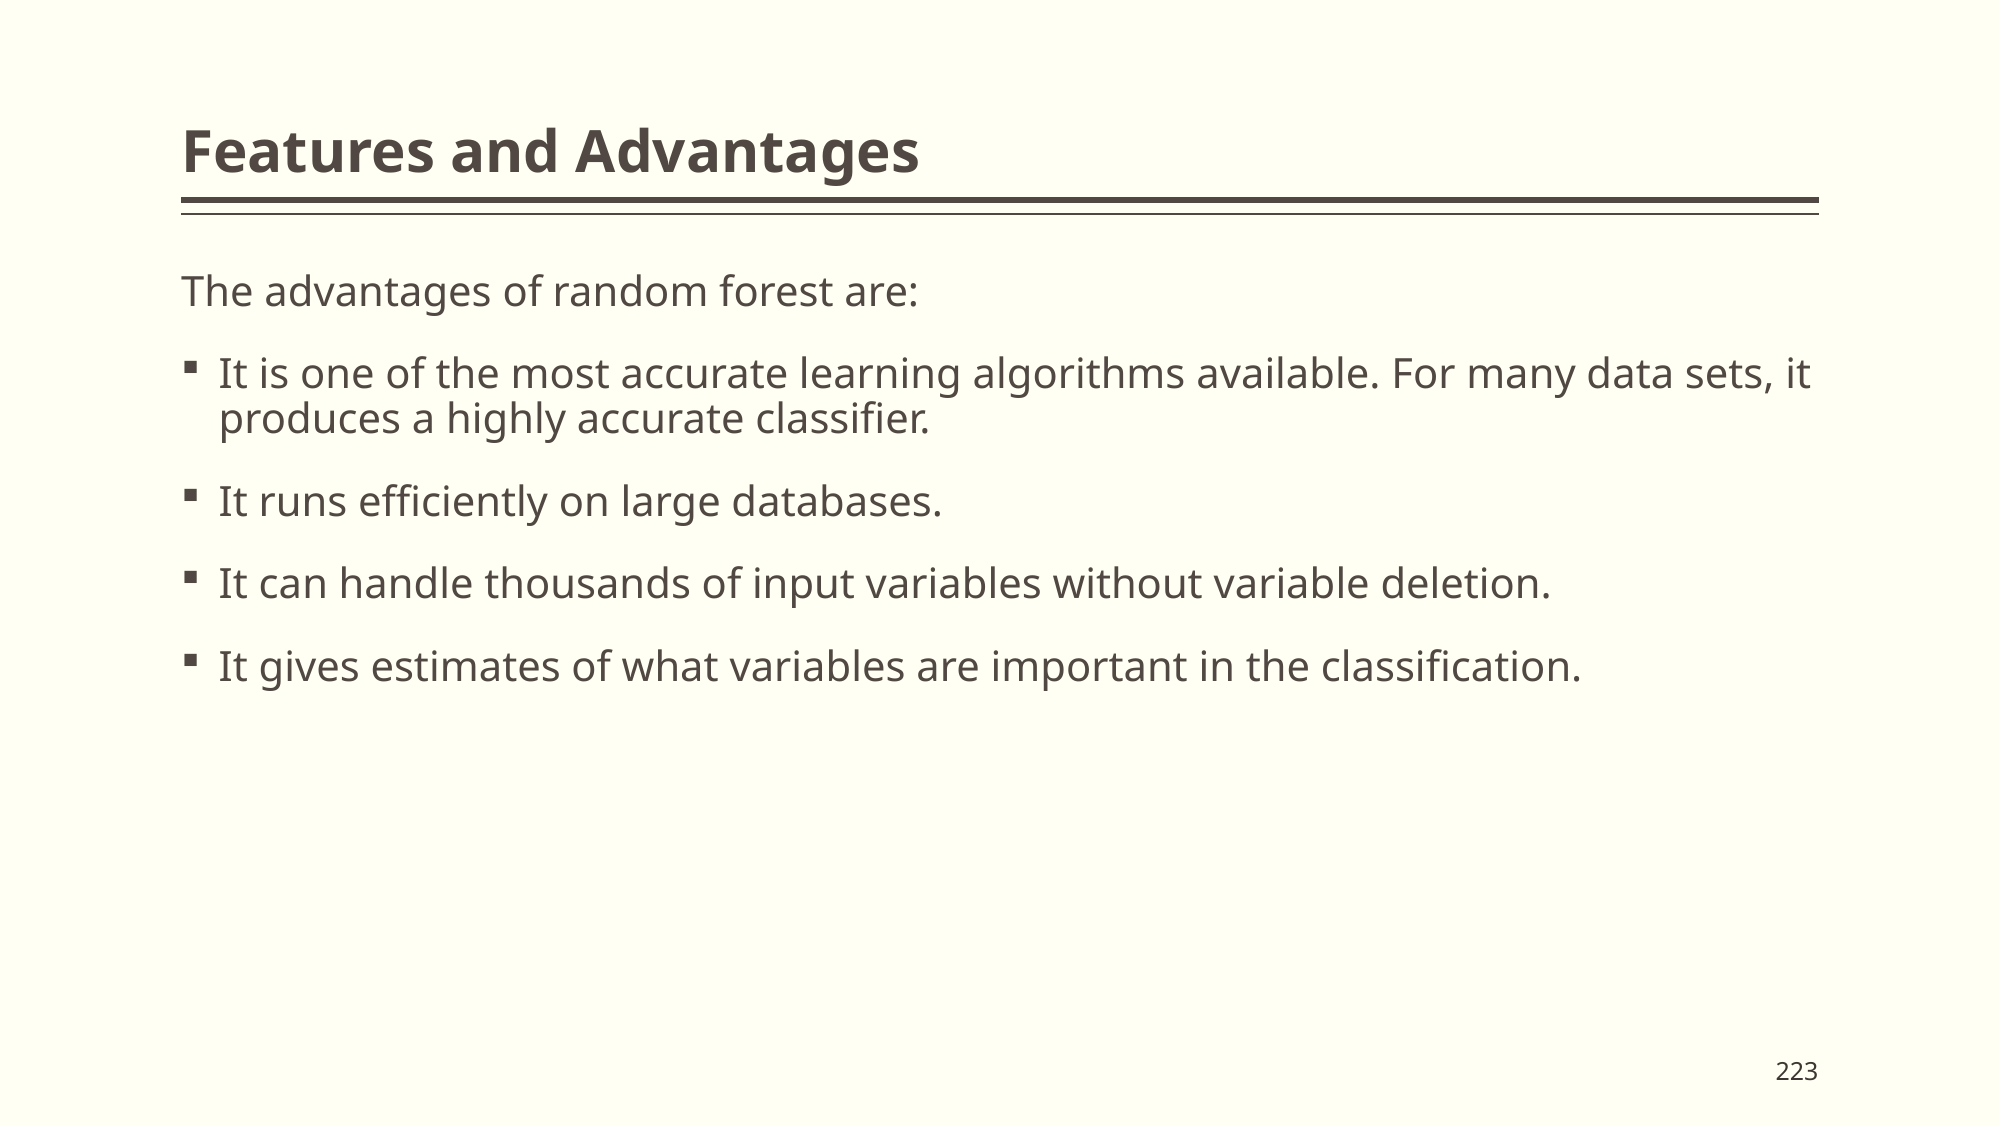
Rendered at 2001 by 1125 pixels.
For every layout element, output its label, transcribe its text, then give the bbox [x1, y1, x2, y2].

list The advantages of random forest are: It is one of the most accurate learning algorithms available. For many data sets, it produces a highly accurate classifier. It runs efficiently on large databases. It can handle thousands of input variables without variable deletion. It gives estimates of what variables are important in the classification. [181, 262, 1819, 1013]
slide_number 223 [1518, 1042, 1819, 1103]
title Features and Advantages [181, 12, 1819, 193]
